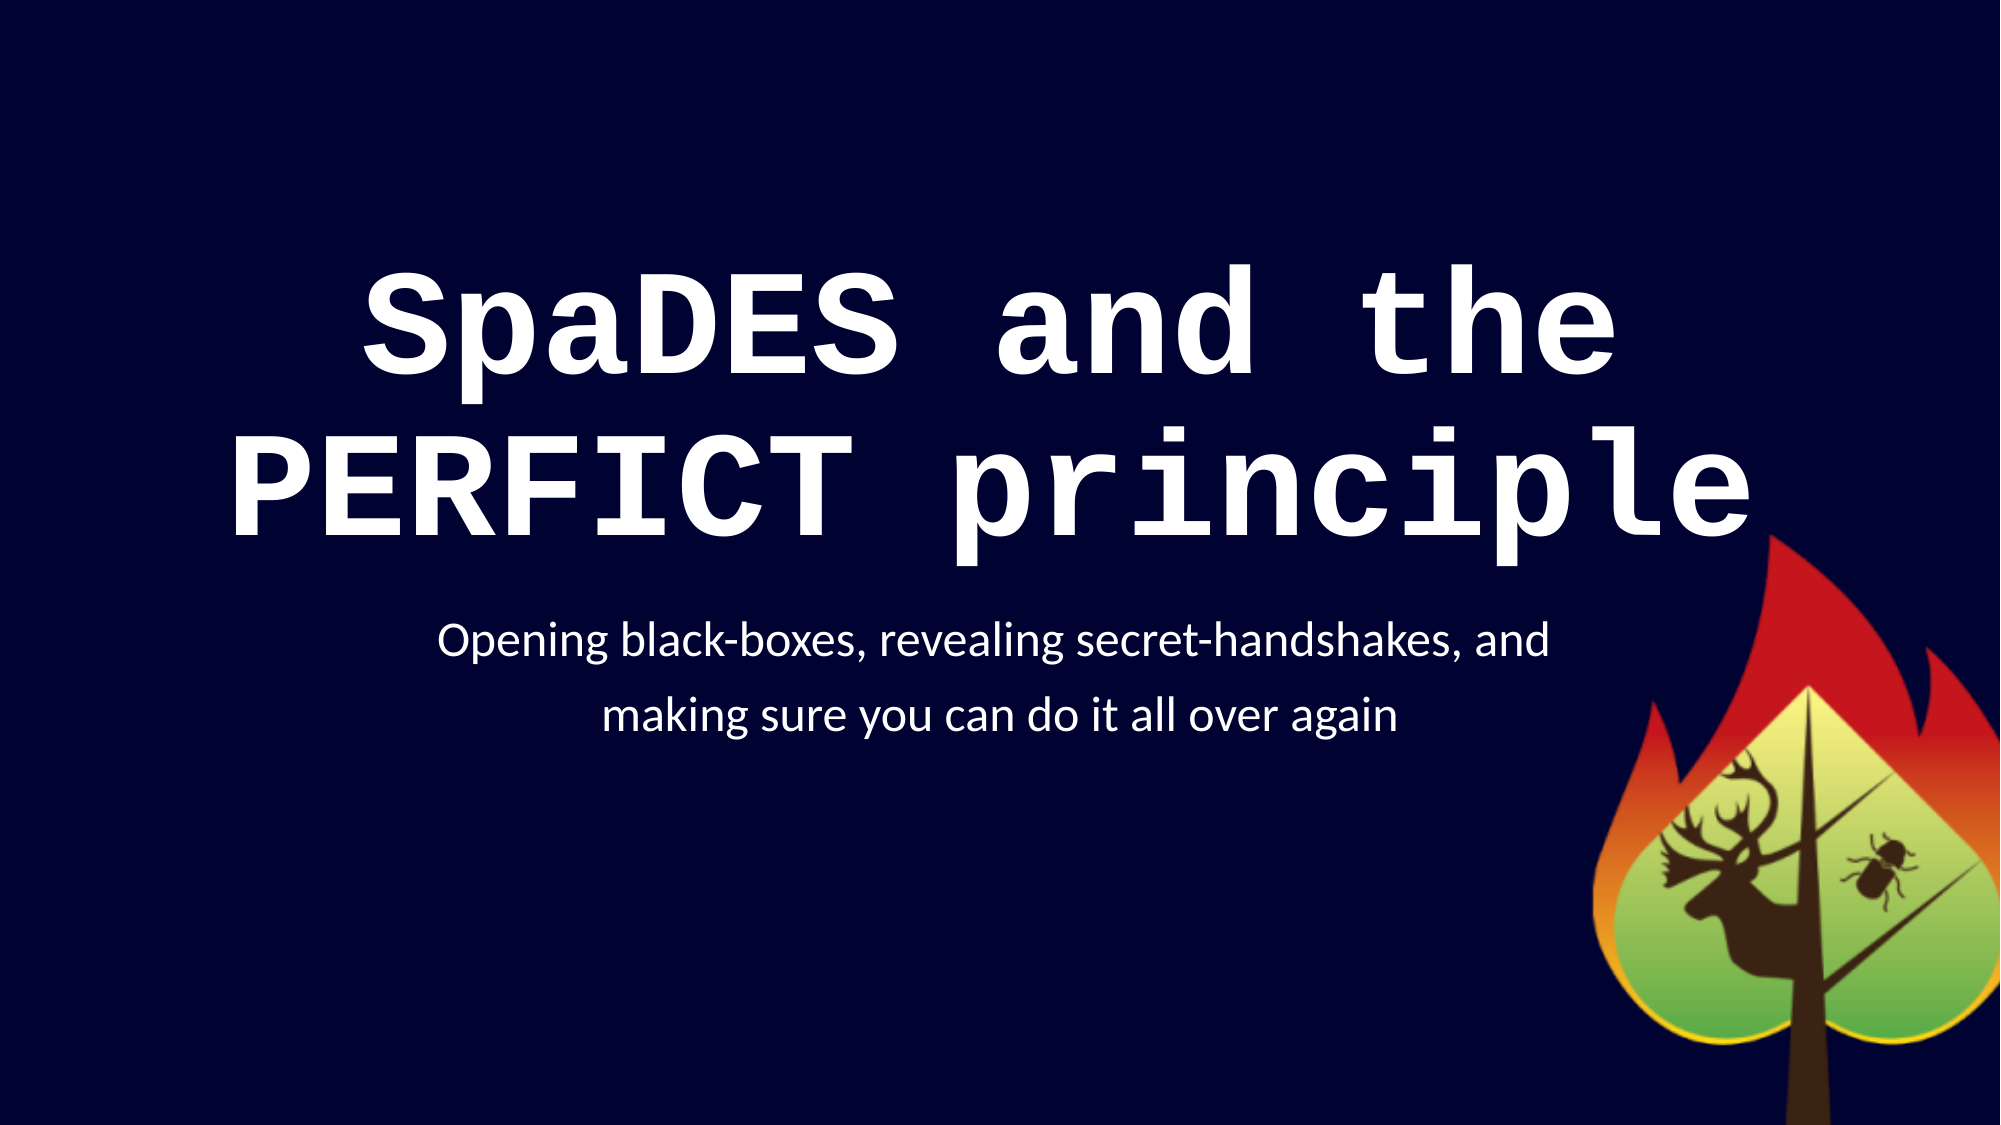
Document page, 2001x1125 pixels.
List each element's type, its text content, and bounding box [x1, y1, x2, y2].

picture [1491, 518, 2000, 1125]
subtitle Opening black-boxes, revealing secret-handshakes, and making sure you can do it all over again [249, 605, 1491, 878]
title SpaDES and the PERFICT principle [190, 127, 1794, 576]
